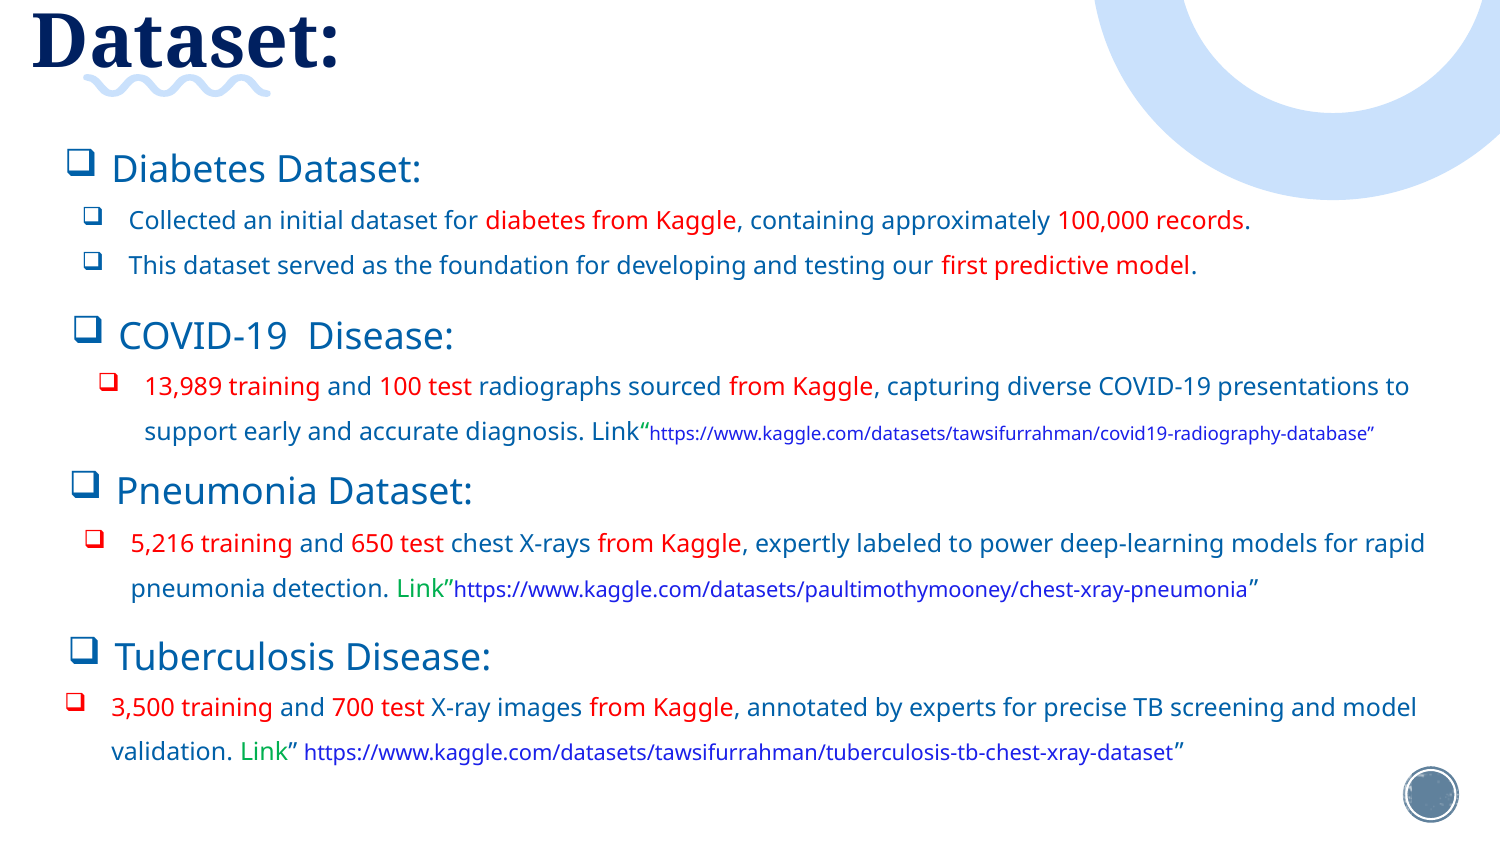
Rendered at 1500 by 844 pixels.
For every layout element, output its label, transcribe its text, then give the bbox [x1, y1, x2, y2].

text_box 13,989 training and 100 test radiographs sourced from Kaggle, capturing diverse COVID‑19 presentations to support early and accurate diagnosis. Link“https://www.kaggle.com/datasets/tawsifurrahman/covid19-radiography-database” [82, 348, 1484, 454]
text_box [1094, 0, 1500, 201]
text_box Tuberculosis Disease: [53, 603, 528, 668]
text_box COVID‑19 Disease: [56, 282, 532, 365]
text_box Diabetes Dataset: [49, 114, 525, 198]
text_box 3,500 training and 700 test X‑ray images from Kaggle, annotated by experts for precise TB screening and model validation. Link” https://www.kaggle.com/datasets/tawsifurrahman/tuberculosis-tb-chest-xray-dataset” [49, 668, 1447, 774]
text_box Pneumonia Dataset: [54, 437, 530, 520]
text_box [83, 74, 271, 98]
text_box Collected an initial dataset for diabetes from Kaggle, containing approximately 100,000 records. This dataset served as the foundation for developing and testing our first predictive model. [67, 182, 1464, 288]
text_box 5,216 training and 650 test chest X‑rays from Kaggle, expertly labeled to power deep‑learning models for rapid pneumonia detection. Link”https://www.kaggle.com/datasets/paultimothymooney/chest-xray-pneumonia” [68, 505, 1466, 610]
title Dataset: [16, 0, 449, 82]
